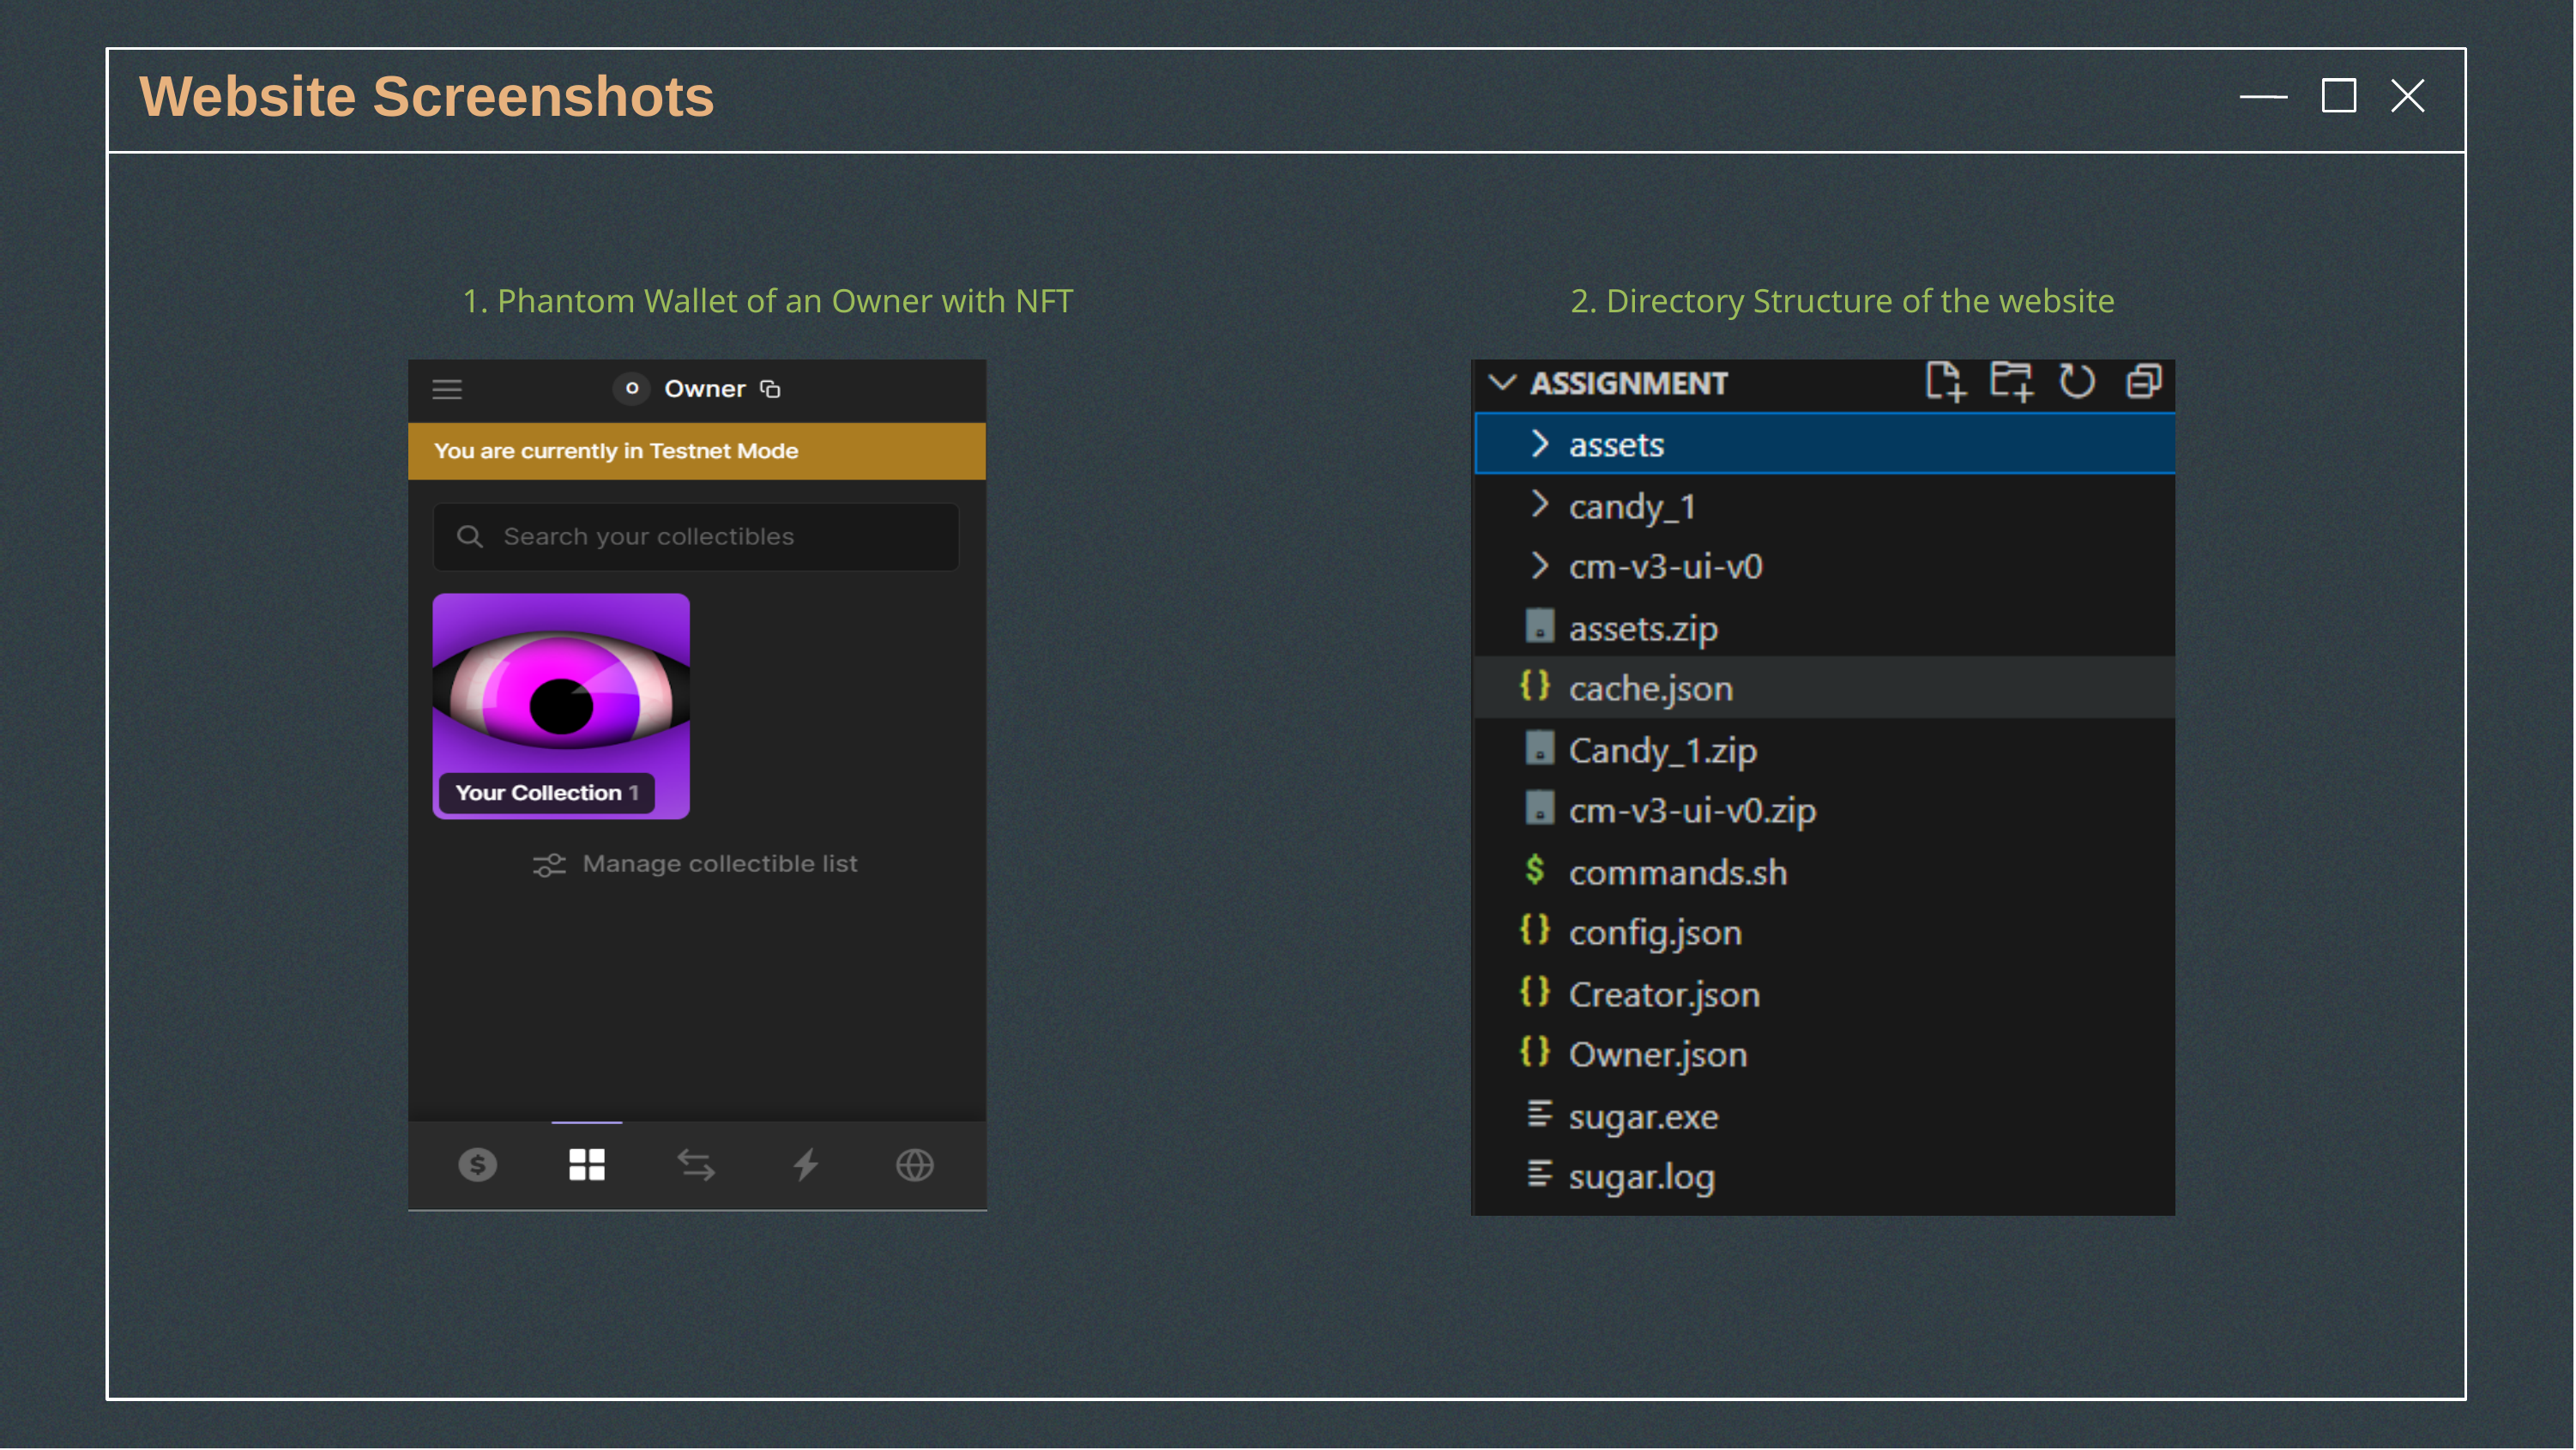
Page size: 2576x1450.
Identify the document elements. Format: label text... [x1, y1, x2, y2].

title Website Screenshots [137, 57, 1044, 302]
text_box 2. Directory Structure of the website [1558, 274, 2130, 326]
picture [0, 0, 2573, 1448]
text_box 1. Phantom Wallet of an Owner with NFT [449, 274, 1088, 326]
